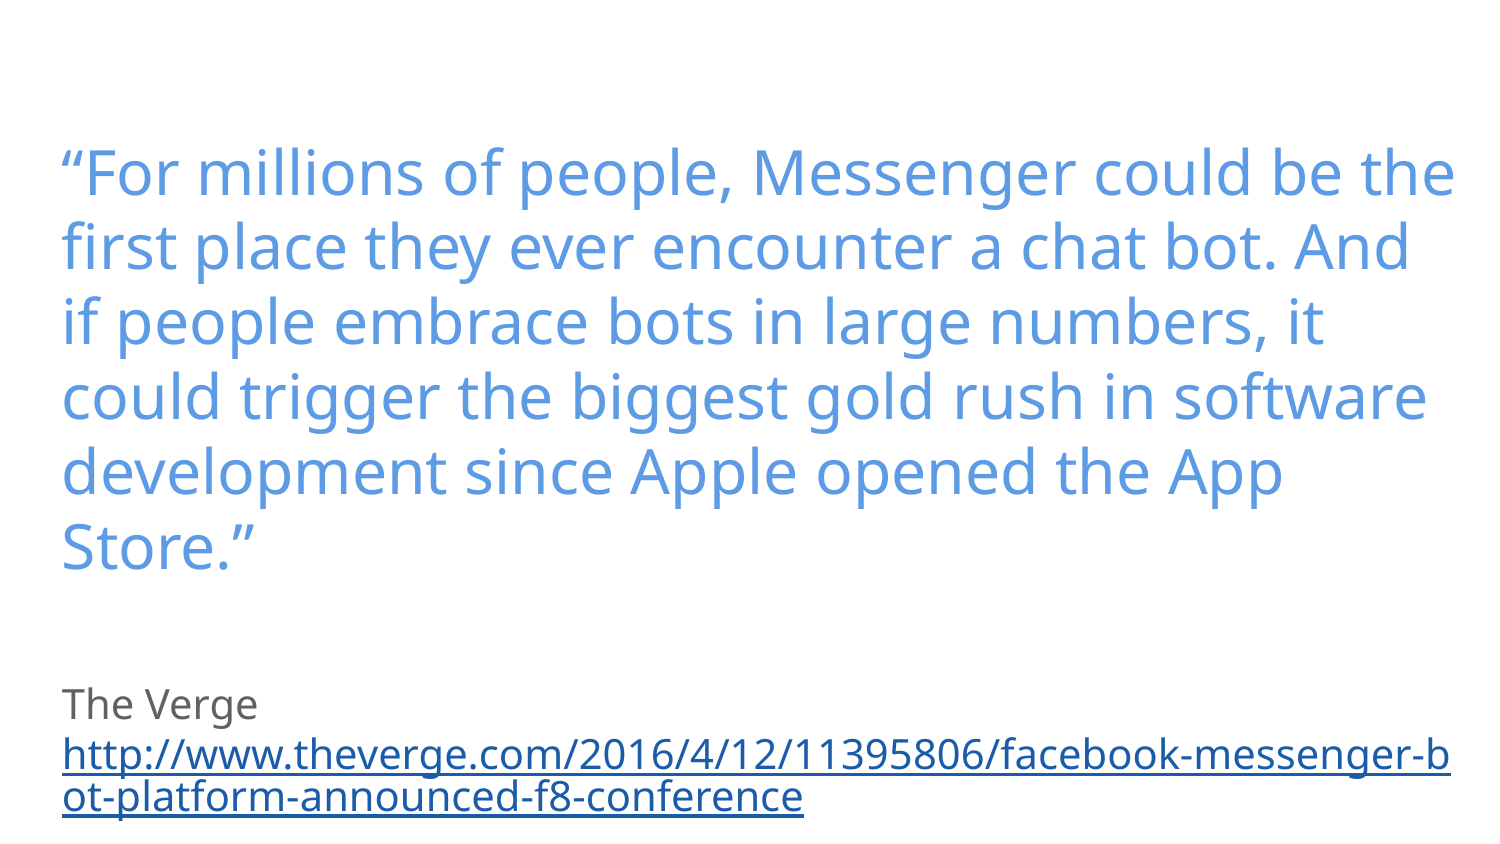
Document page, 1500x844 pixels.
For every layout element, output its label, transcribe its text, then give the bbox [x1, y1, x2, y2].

list “For millions of people, Messenger could be the first place they ever encounter a chat bot. And if people embrace bots in large numbers, it could trigger the biggest gold rush in software development since Apple opened the App Store.” The Verge http://www.theverge.com/2016/4/12/11395806/facebook-messenger-bot-platform-announced-f8-conference [44, 121, 1481, 844]
